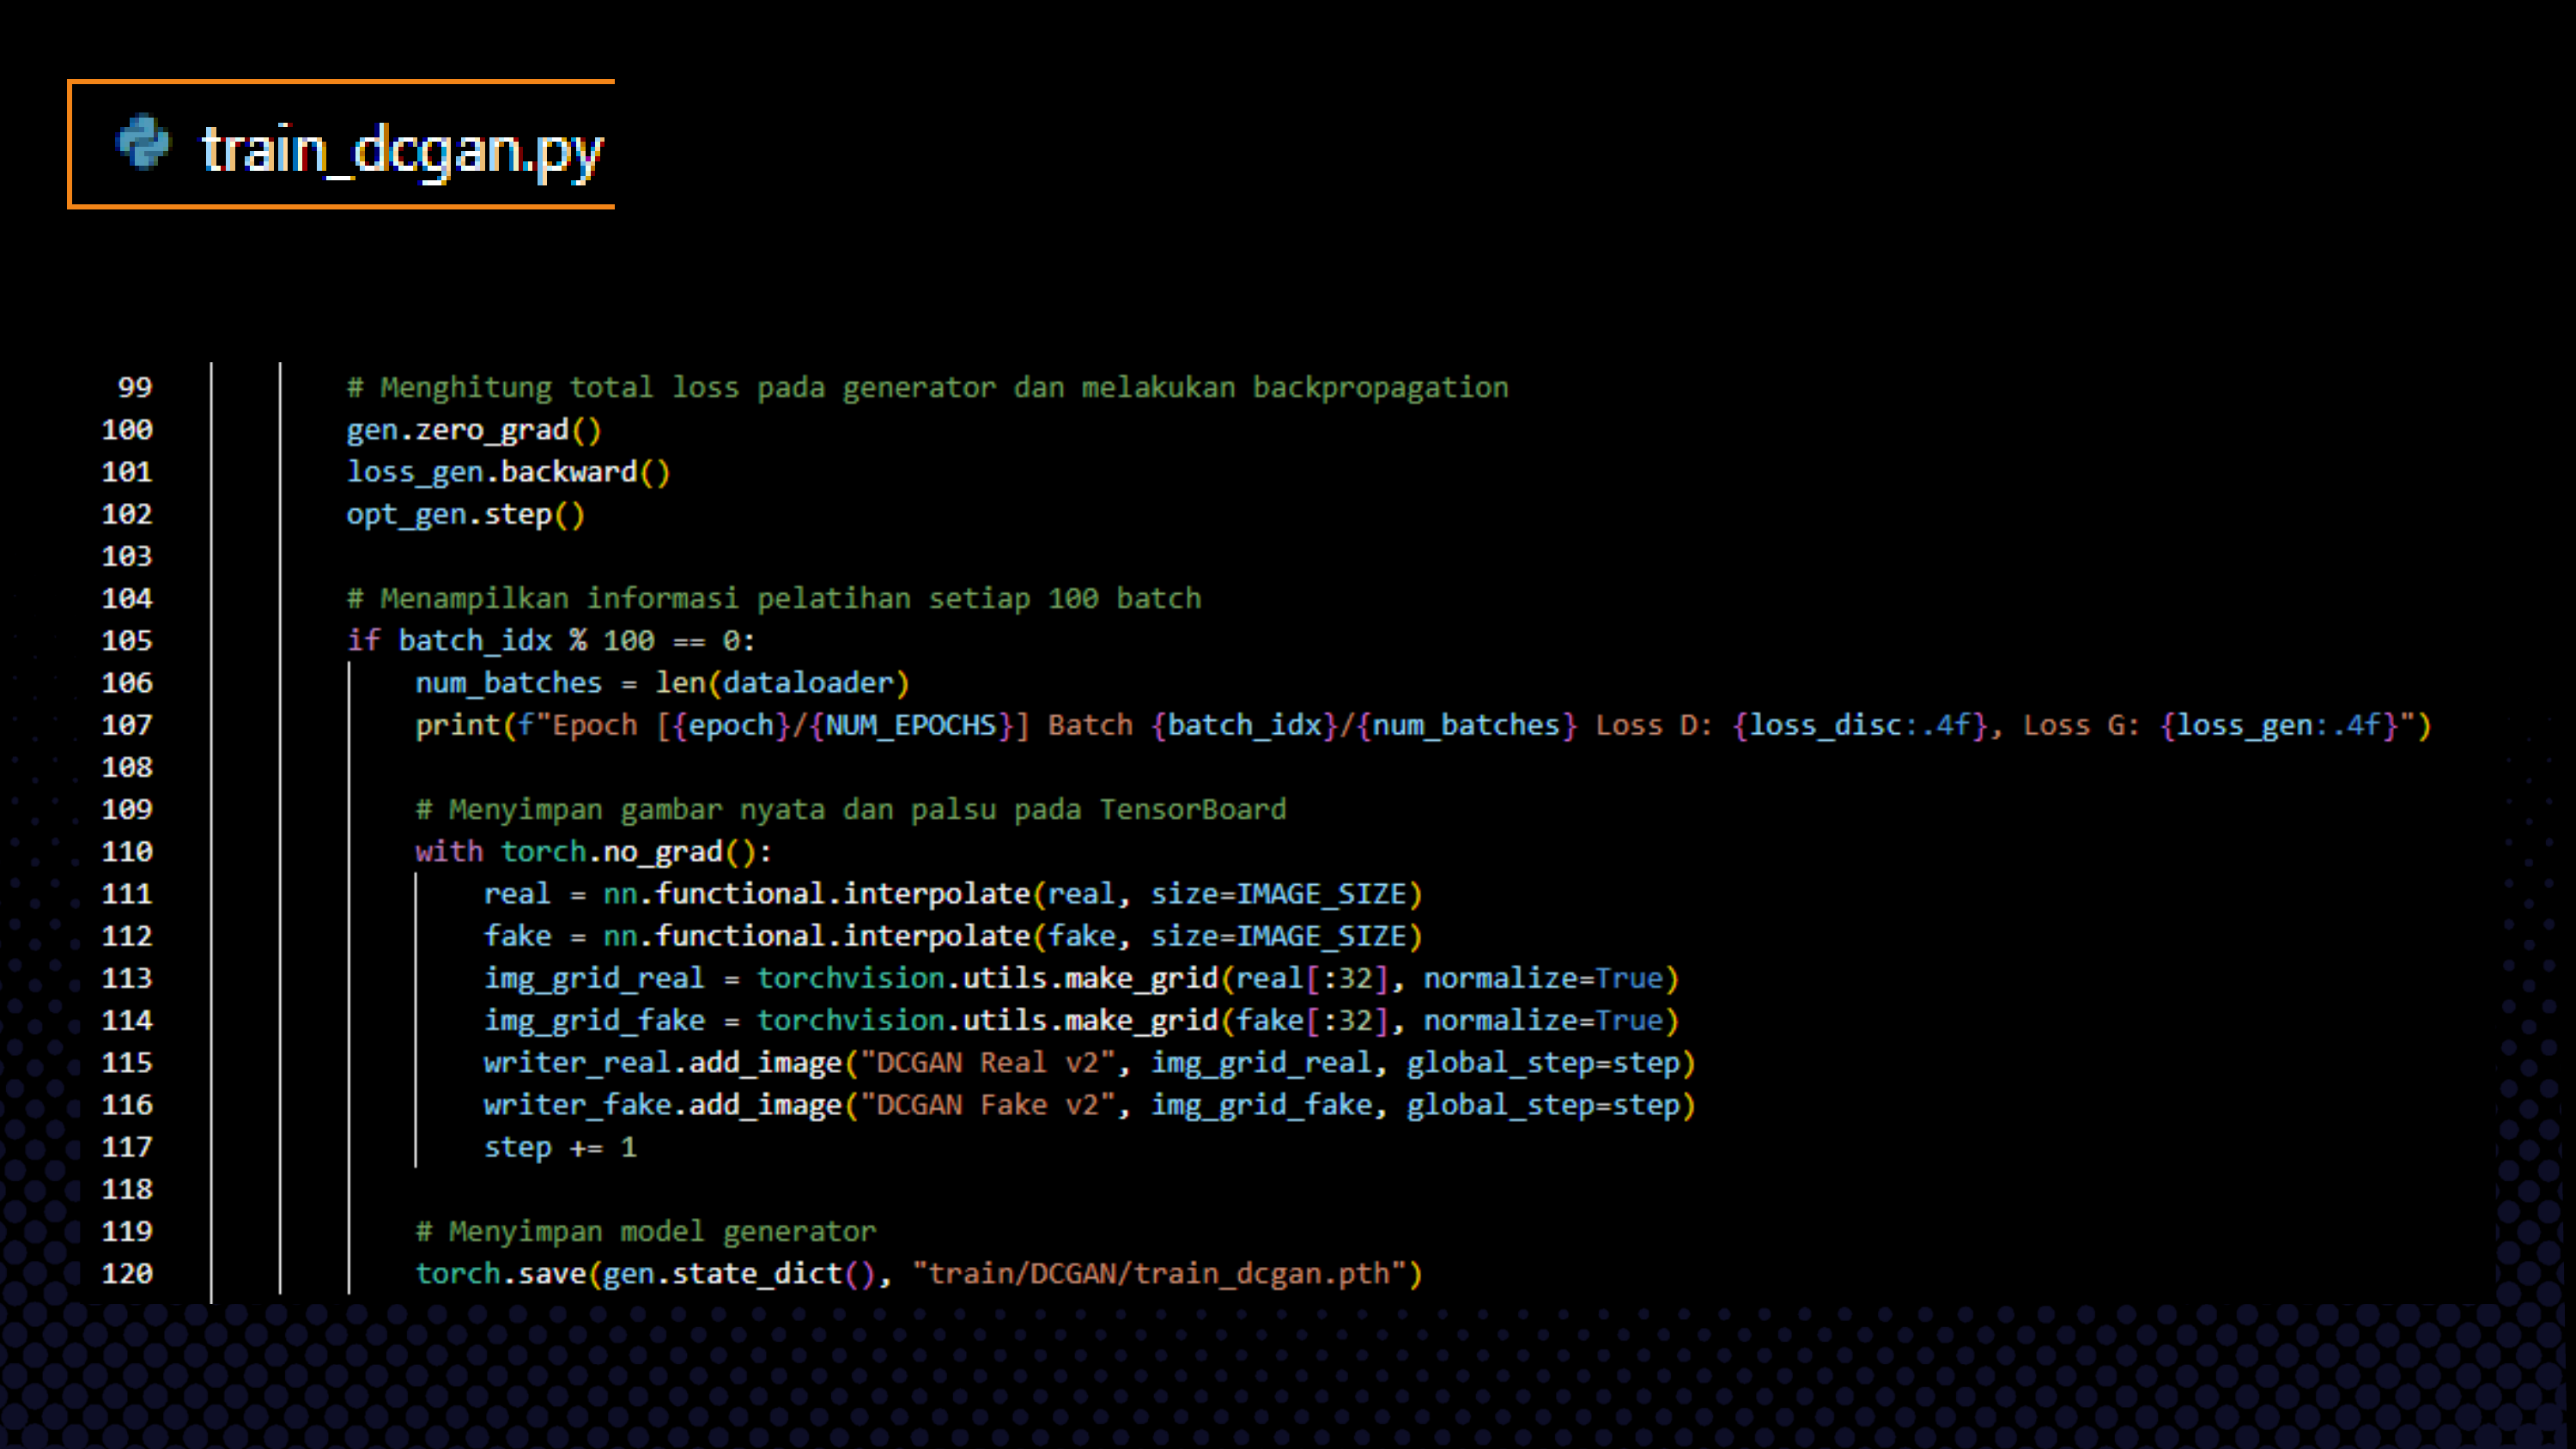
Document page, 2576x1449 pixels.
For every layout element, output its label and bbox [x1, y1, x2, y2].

text_box [53, 75, 615, 215]
text_box [0, 493, 2567, 1449]
text_box [80, 362, 2496, 1304]
